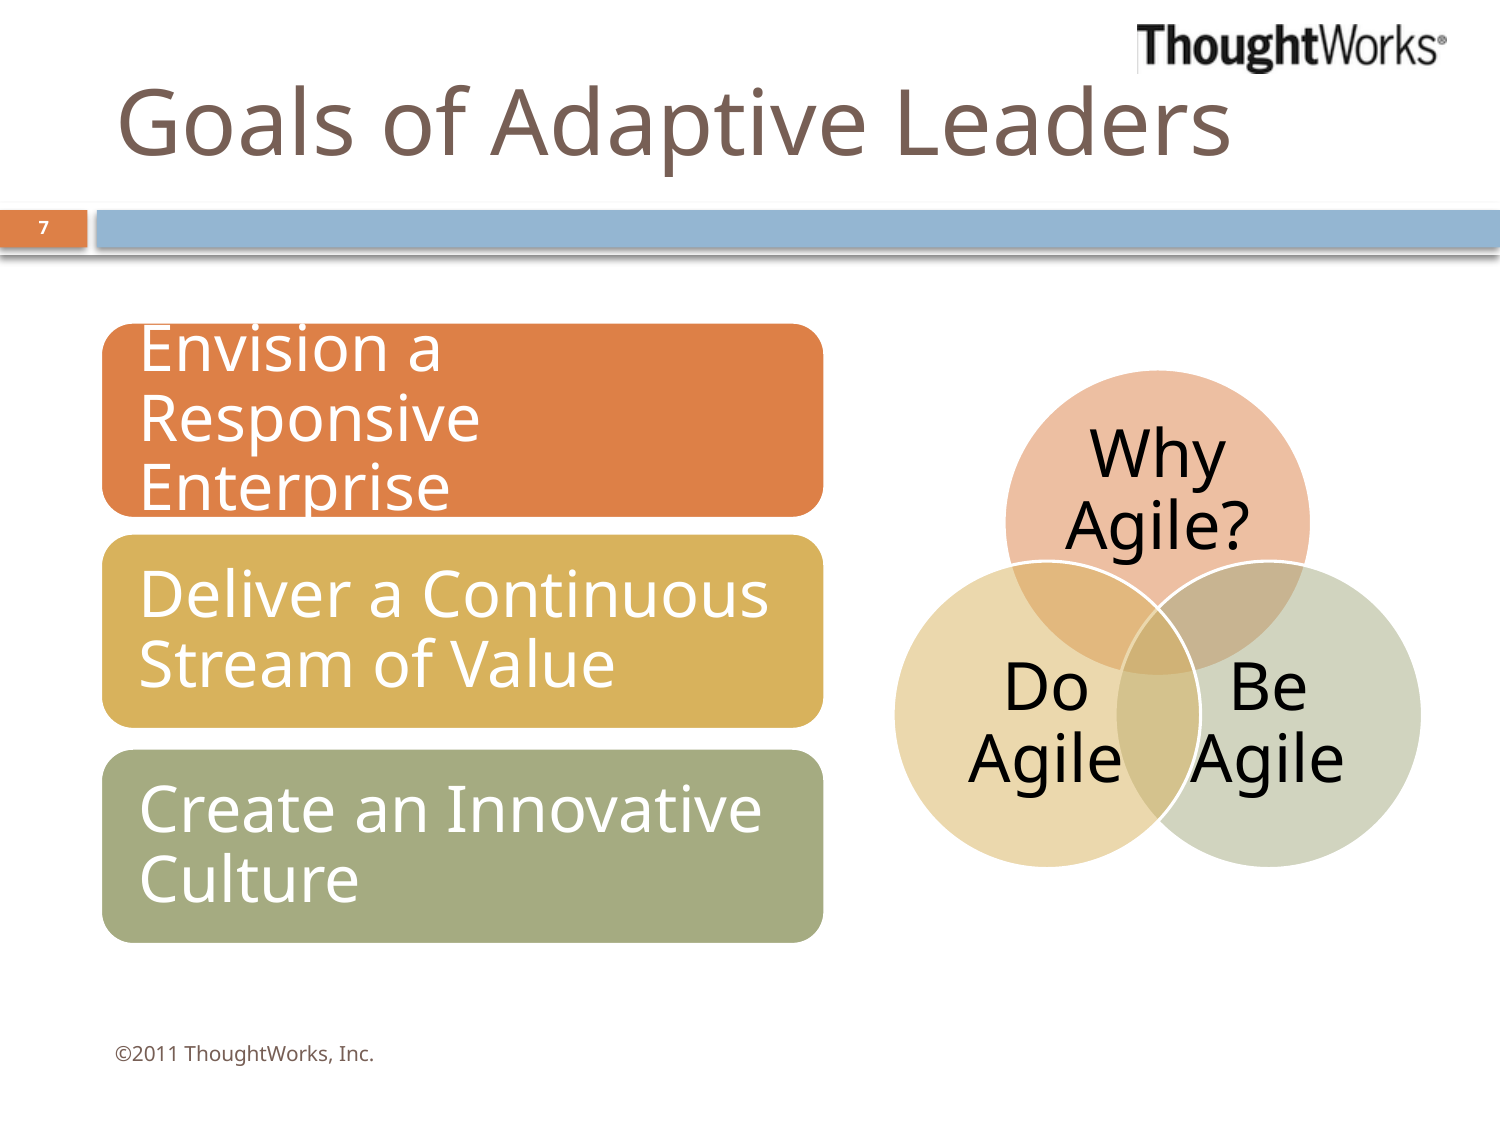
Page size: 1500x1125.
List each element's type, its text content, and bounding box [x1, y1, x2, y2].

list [100, 262, 826, 1001]
slide_number 7 [0, 208, 88, 249]
footer ©2011 ThoughtWorks, Inc. [99, 1024, 990, 1085]
title Goals of Adaptive Leaders [100, 37, 1438, 200]
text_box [812, 362, 1500, 876]
picture [1137, 24, 1448, 74]
